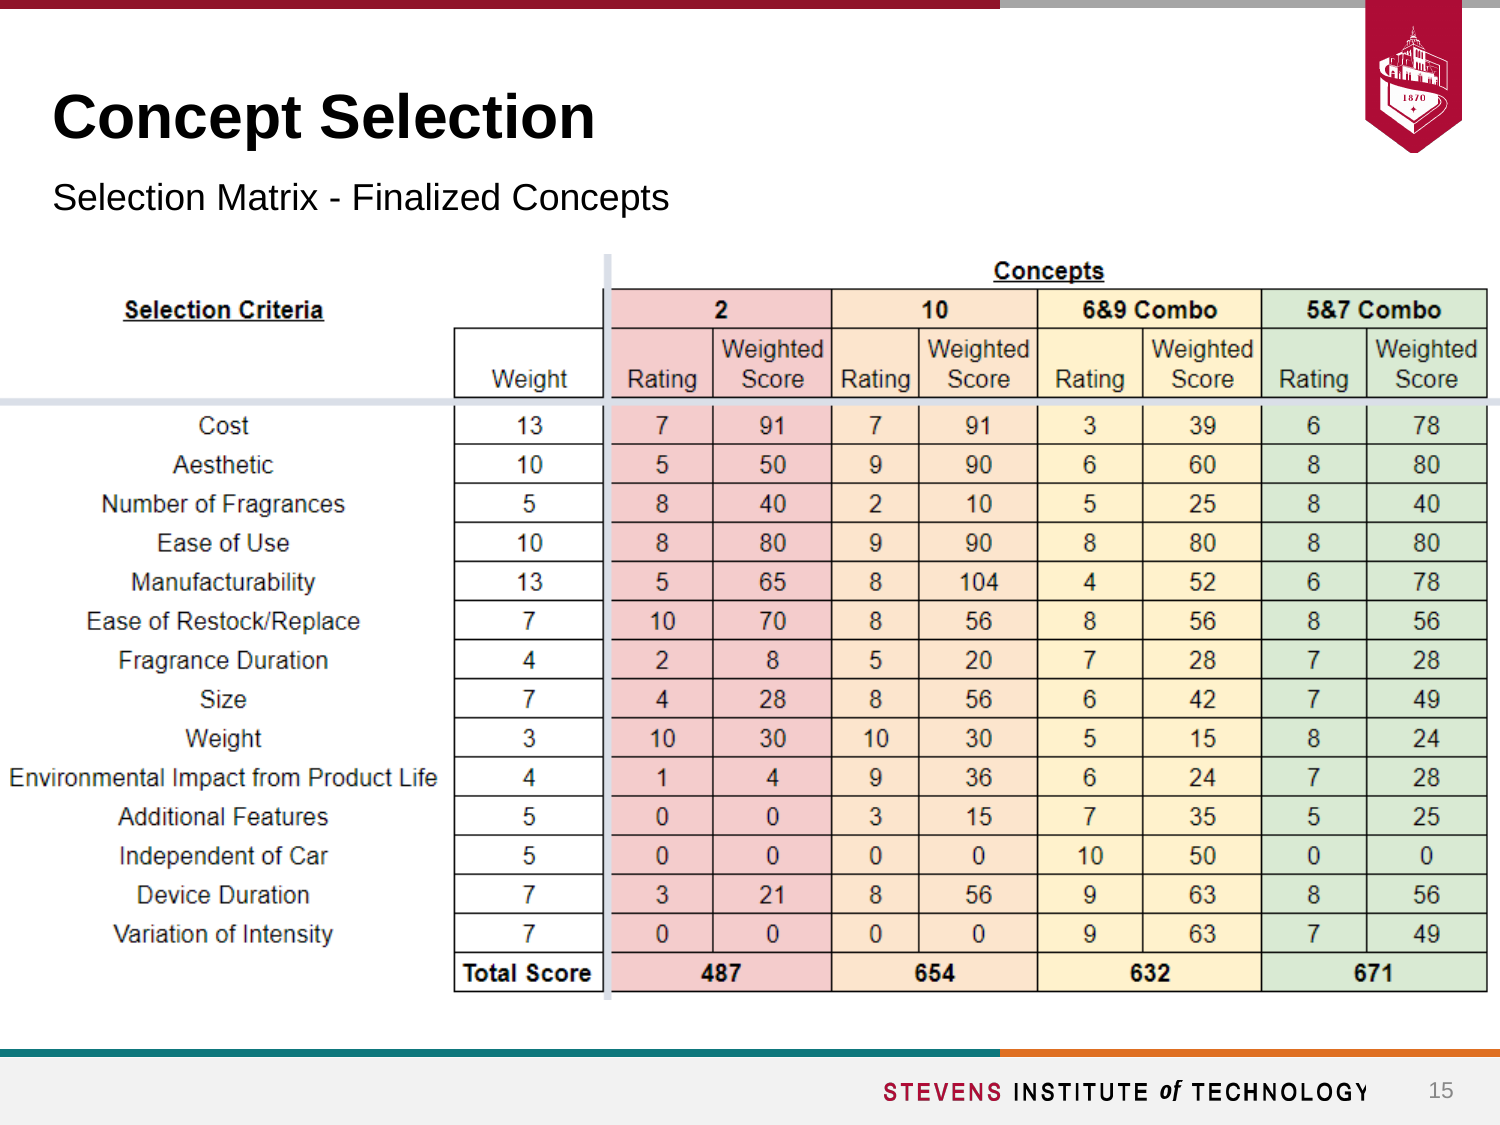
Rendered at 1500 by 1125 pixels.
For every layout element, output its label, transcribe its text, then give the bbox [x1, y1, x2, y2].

picture [1365, 0, 1462, 153]
picture [884, 1080, 1366, 1101]
slide_number ‹#› [1401, 1059, 1481, 1120]
picture [0, 253, 1500, 1000]
title Concept Selection [37, 68, 1236, 157]
list Selection Matrix - Finalized Concepts [37, 165, 1463, 232]
